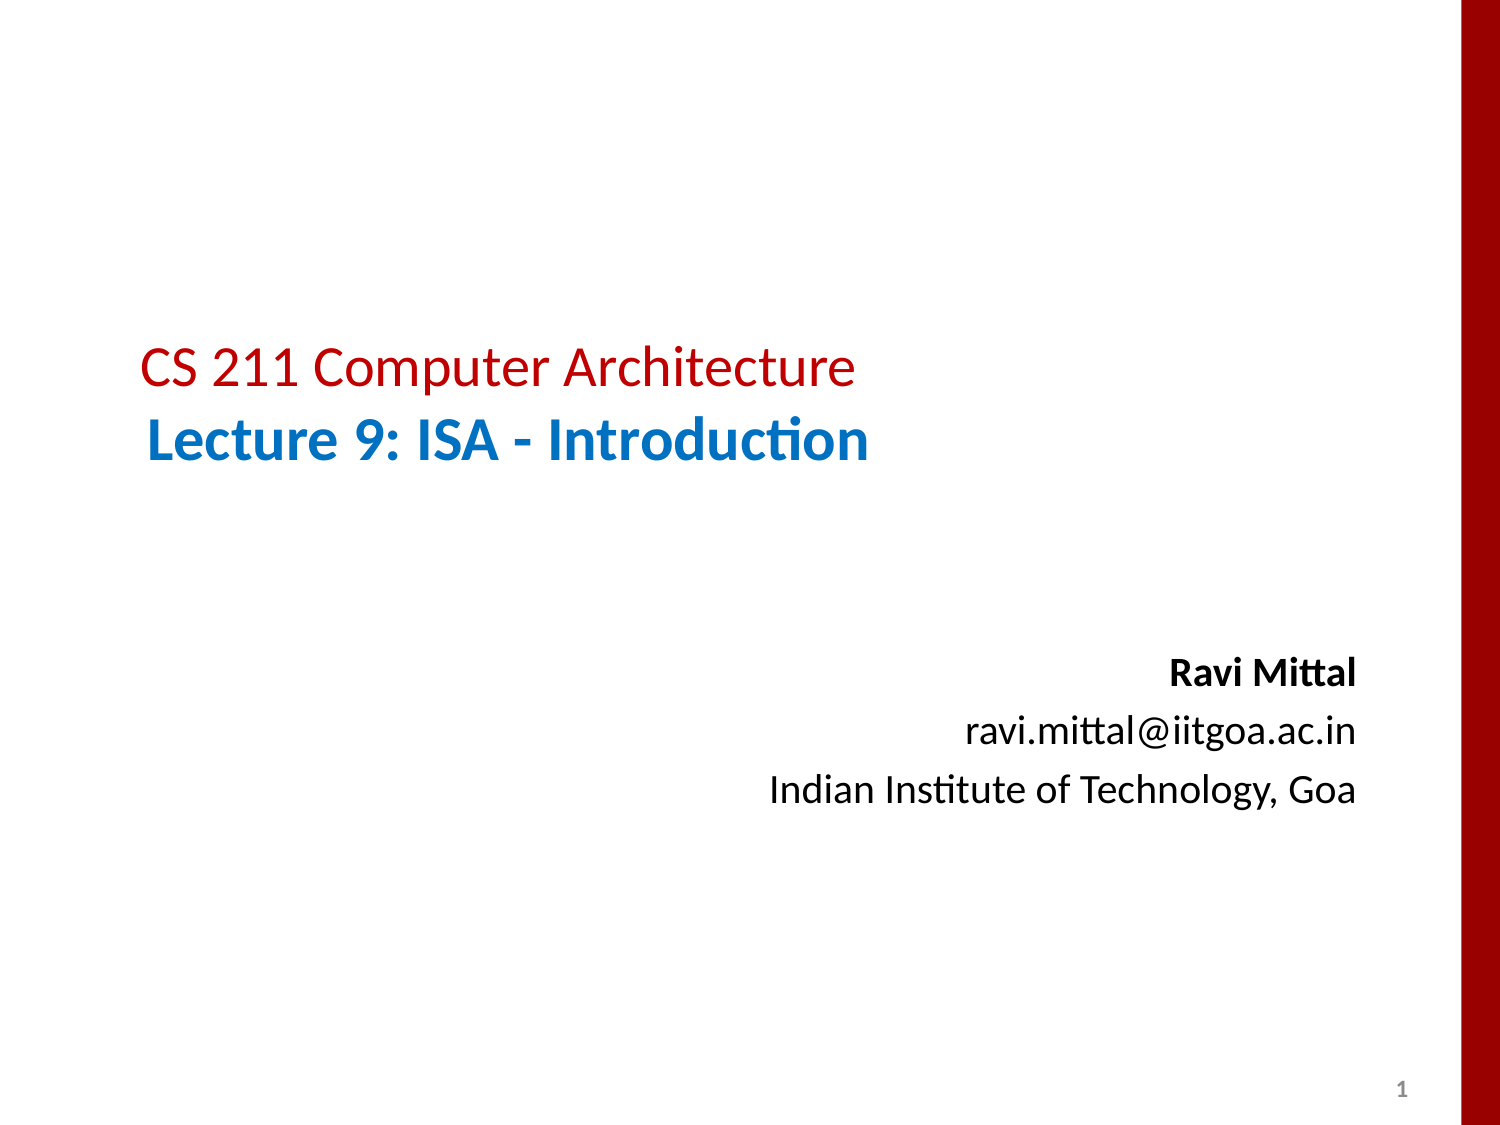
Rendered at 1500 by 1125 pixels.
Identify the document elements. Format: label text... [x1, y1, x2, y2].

title CS 211 Computer Architecture Lecture 9: ISA - Introduction [112, 279, 1388, 522]
subtitle Ravi Mittal ravi.mittal@iitgoa.ac.in Indian Institute of Technology, Goa [112, 637, 1373, 926]
